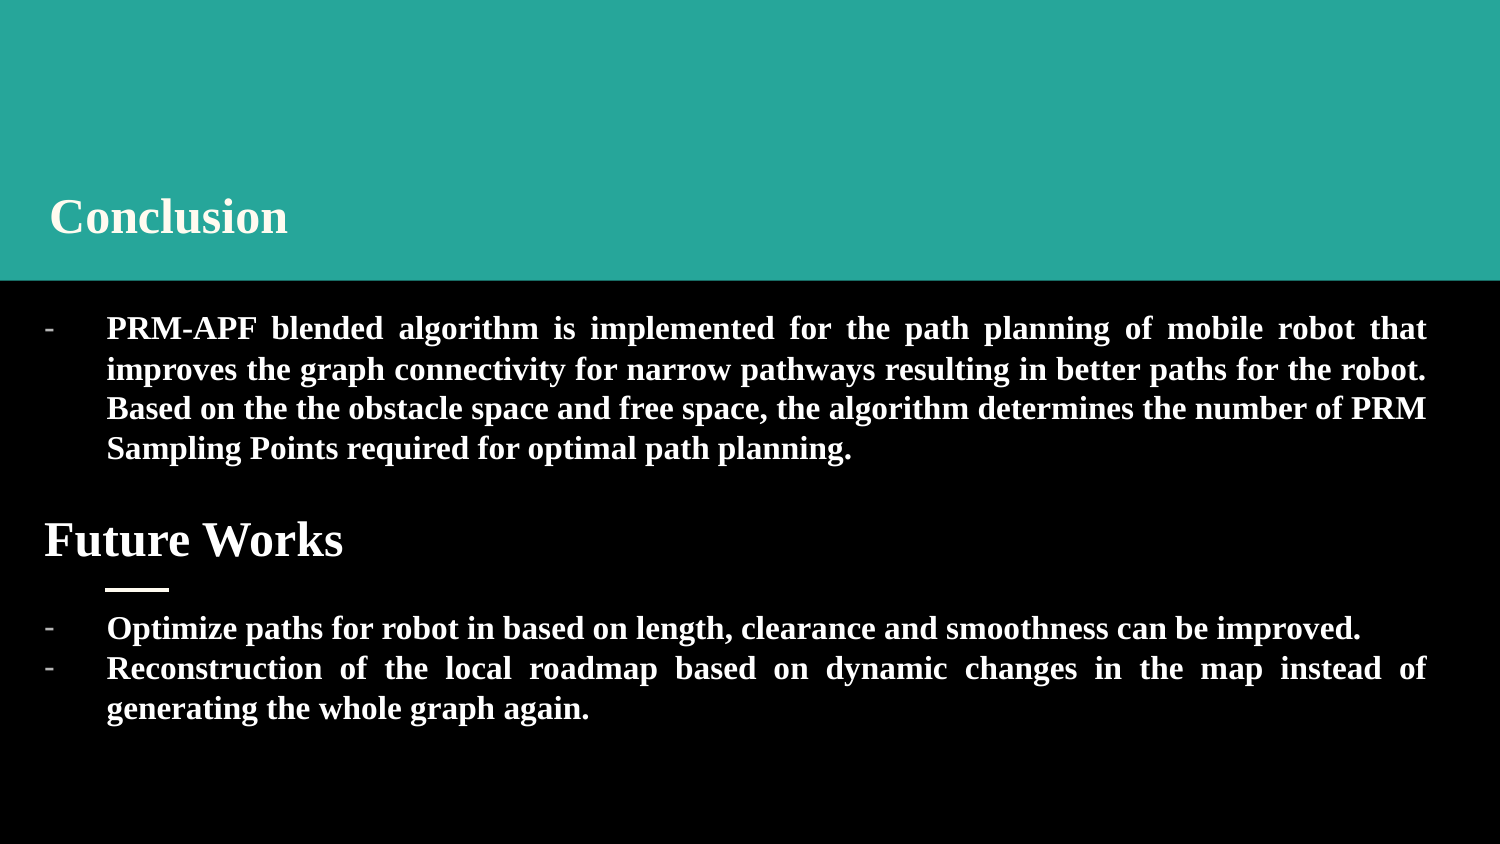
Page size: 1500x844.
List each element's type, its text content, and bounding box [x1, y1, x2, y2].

text_box Conclusion [0, 168, 343, 259]
subtitle PRM-APF blended algorithm is implemented for the path planning of mobile robot that improves the graph connectivity for narrow pathways resulting in better paths for the robot. Based on the the obstacle space and free space, the algorithm determines the number of PRM Sampling Points required for optimal path planning. Future Works Optimize paths for robot in based on length, clearance and smoothness can be improved. Reconstruction of the local roadmap based on dynamic changes in the map instead of generating the whole graph again. [16, 291, 1444, 837]
